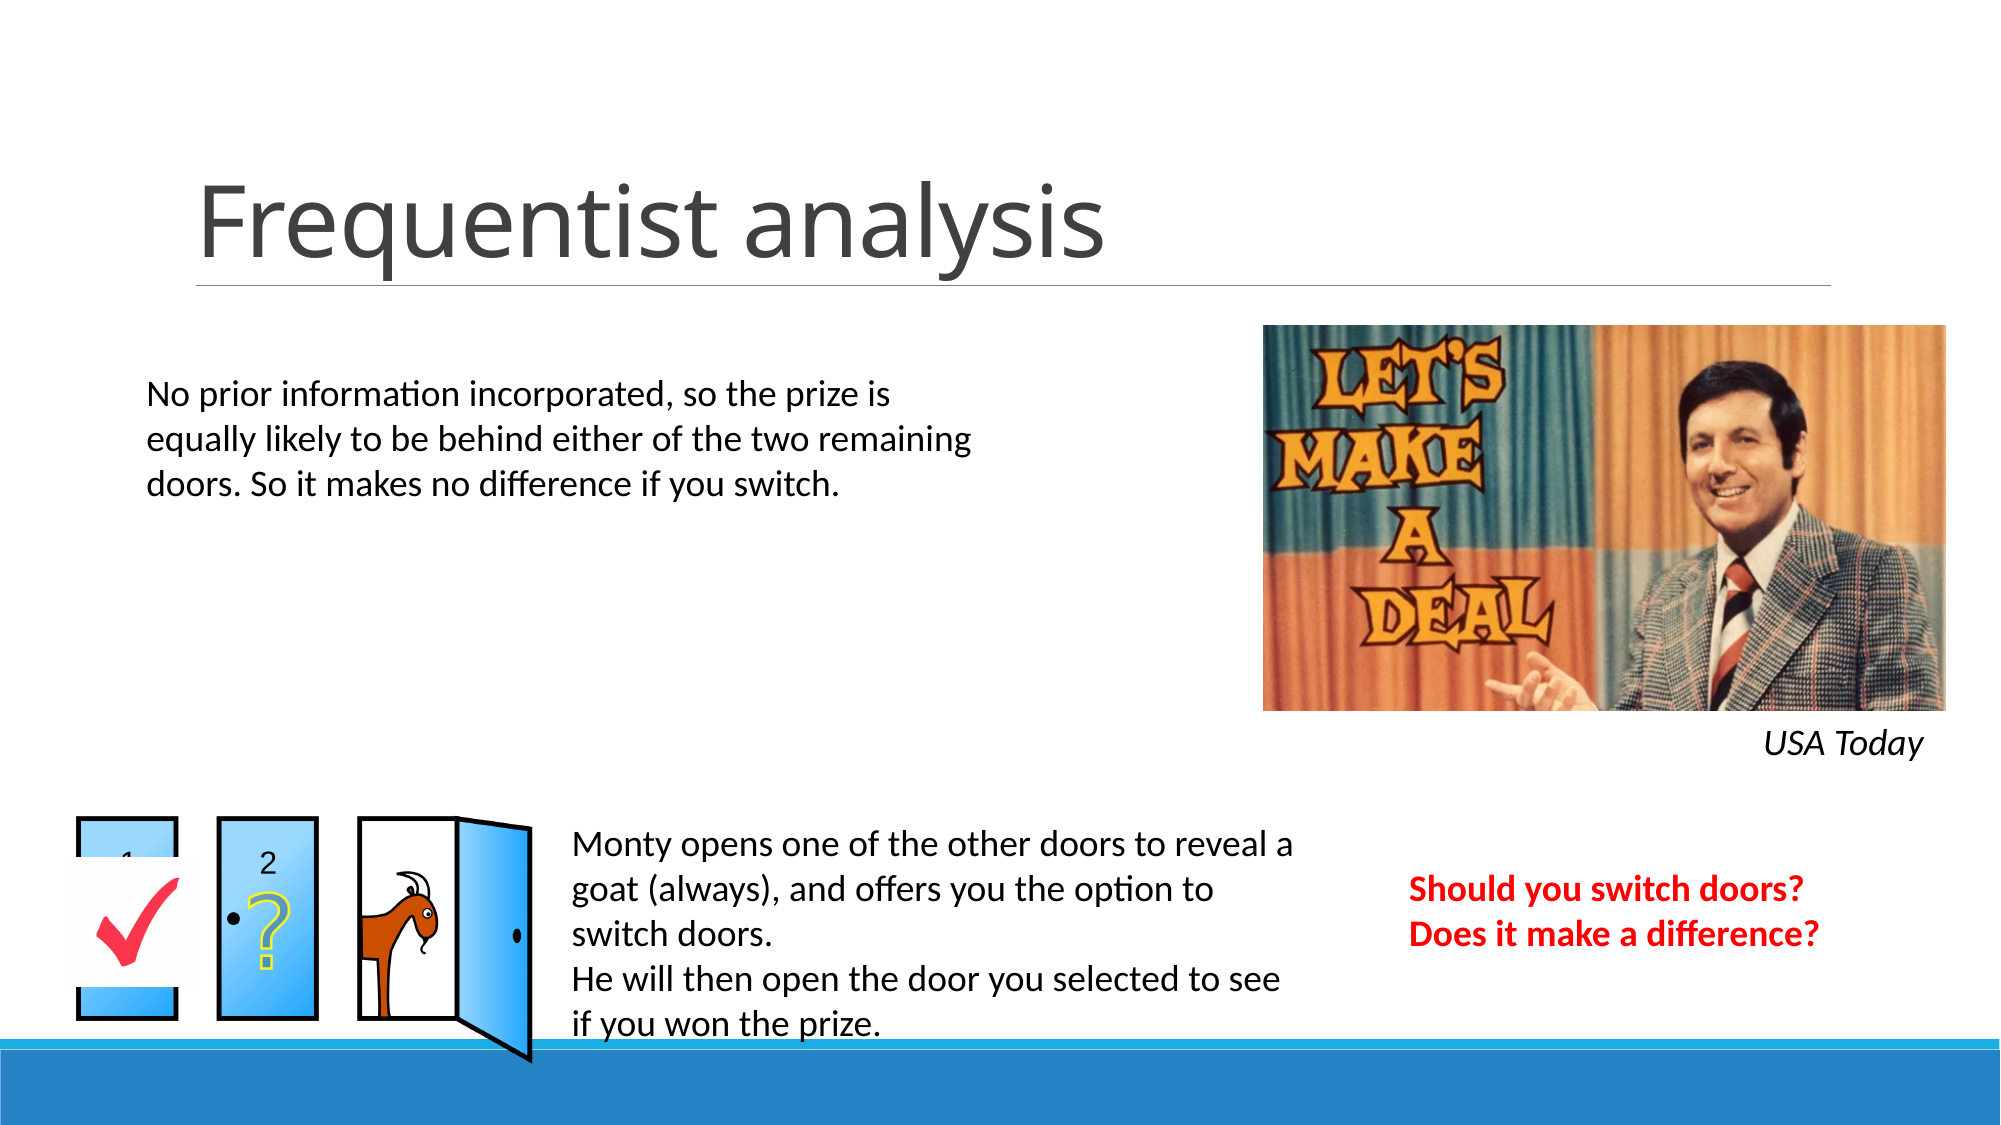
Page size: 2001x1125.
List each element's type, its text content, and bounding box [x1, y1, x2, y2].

text_box No prior information incorporated, so the prize is equally likely to be behind either of the two remaining doors. So it makes no difference if you switch. [131, 361, 1000, 511]
picture [1262, 324, 1947, 711]
picture [67, 810, 535, 1068]
text_box Monty opens one of the other doors to reveal a goat (always), and offers you the option to switch doors. He will then open the door you selected to see if you won the prize. [556, 811, 1311, 1051]
text_box Should you switch doors? Does it make a difference? [1394, 857, 1860, 962]
text_box USA Today [1748, 710, 2000, 770]
title Frequentist analysis [180, 47, 1830, 285]
